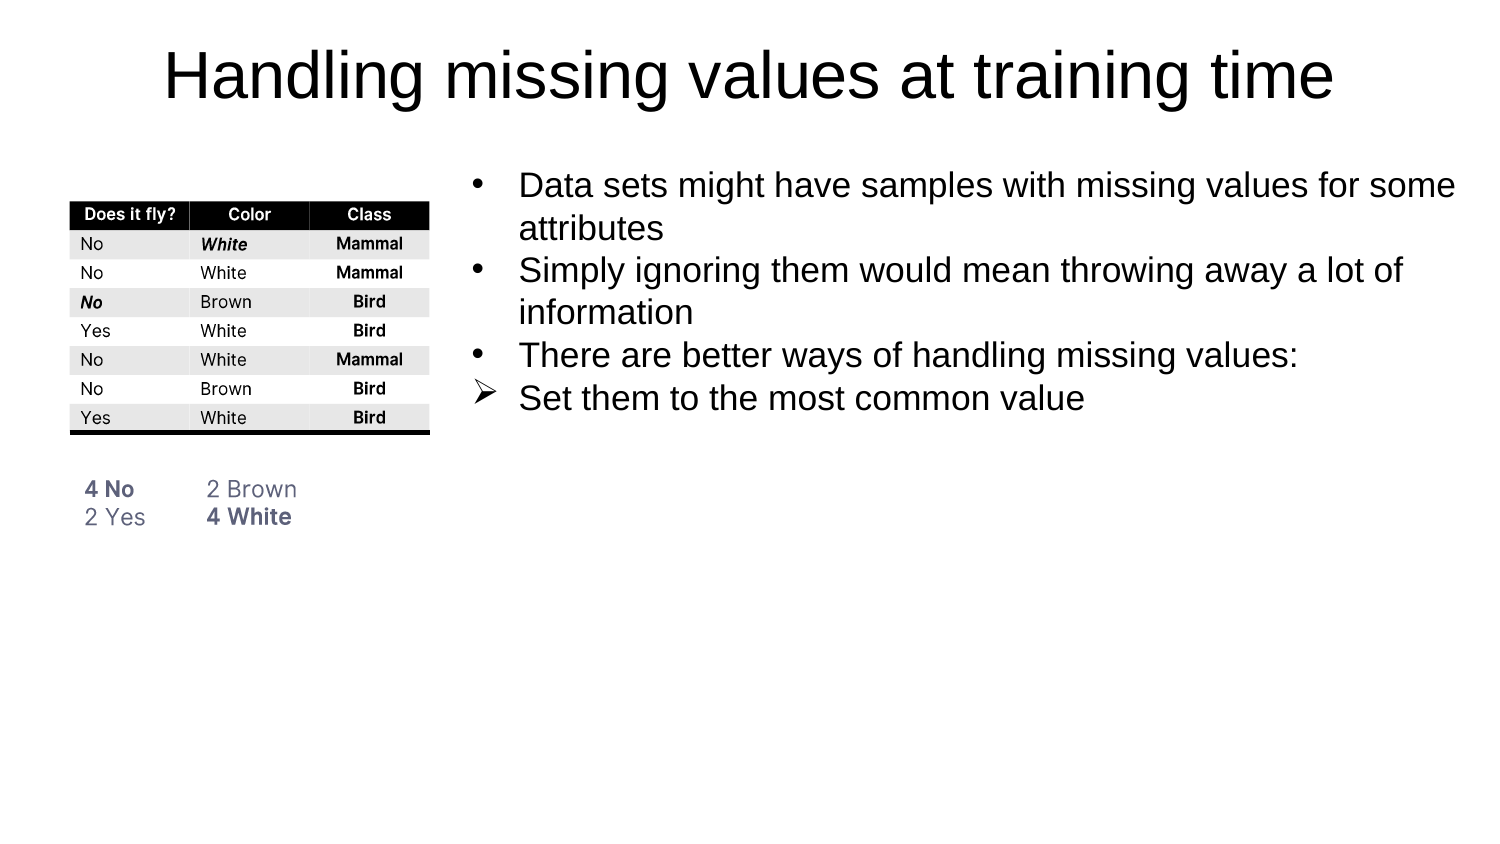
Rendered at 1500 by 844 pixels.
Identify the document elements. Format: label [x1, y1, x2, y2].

text_box [353, 289, 394, 314]
text_box [336, 347, 414, 372]
text_box [200, 233, 257, 256]
text_box [200, 376, 262, 401]
text_box [29, 16, 1472, 133]
text_box [200, 289, 262, 314]
text_box [200, 405, 256, 430]
text_box [206, 472, 310, 534]
text_box [84, 202, 183, 227]
text_box [228, 202, 280, 227]
text_box [200, 347, 256, 372]
text_box [200, 260, 256, 285]
text_box [353, 318, 394, 343]
text_box [347, 202, 400, 227]
text_box [336, 231, 414, 256]
table_cell [70, 232, 430, 430]
text_box [353, 405, 394, 430]
text_box [80, 291, 114, 314]
text_box [456, 147, 1488, 475]
text_box [336, 260, 414, 285]
text_box [80, 405, 121, 430]
text_box [80, 231, 115, 256]
text_box [80, 347, 115, 372]
text_box [80, 376, 115, 401]
table_header [70, 199, 430, 232]
text_box [353, 376, 394, 401]
text_box [80, 318, 121, 343]
text_box [80, 260, 115, 285]
text_box [84, 473, 158, 534]
text_box [200, 318, 256, 343]
